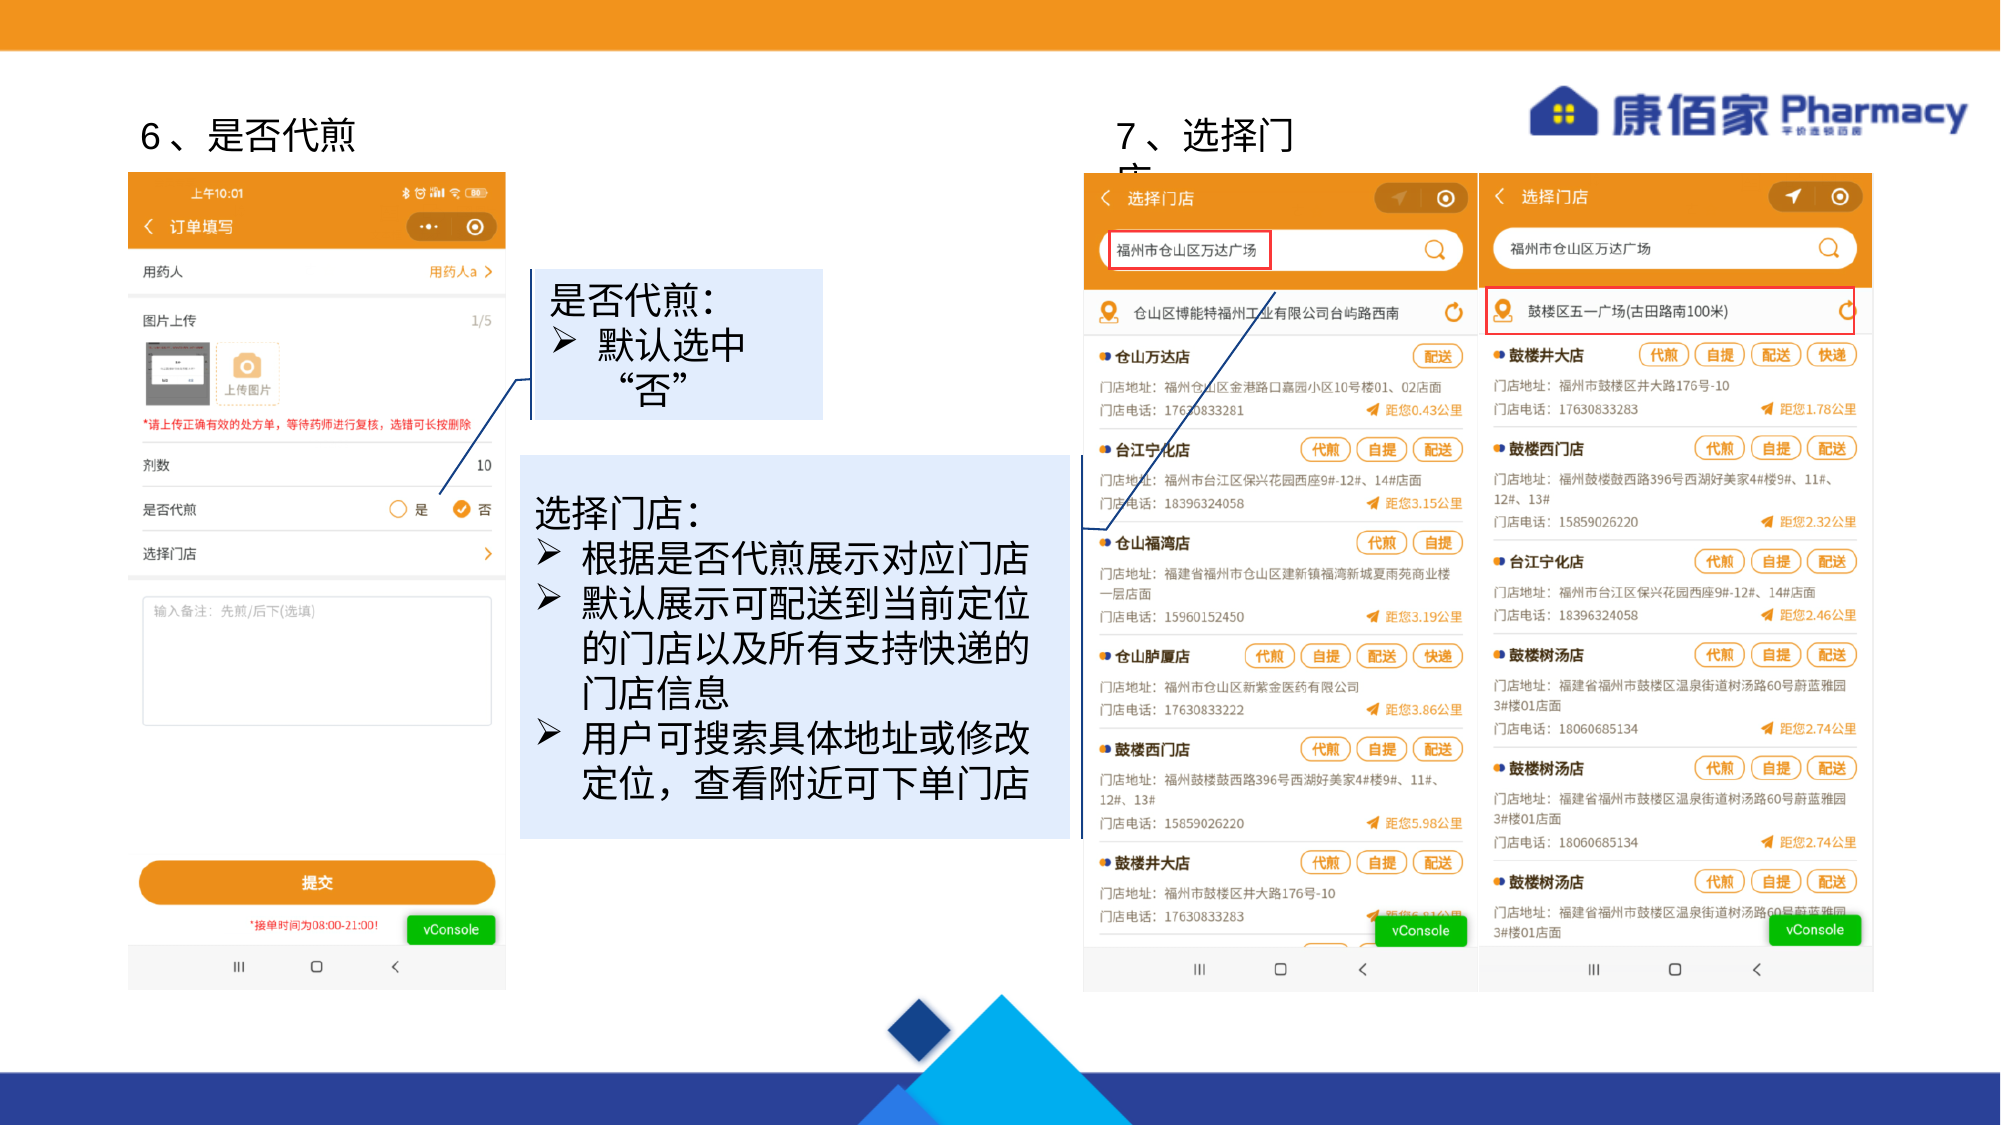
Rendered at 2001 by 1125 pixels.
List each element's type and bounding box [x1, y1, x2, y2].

text_box [125, 104, 1874, 992]
picture [0, 0, 2001, 1125]
